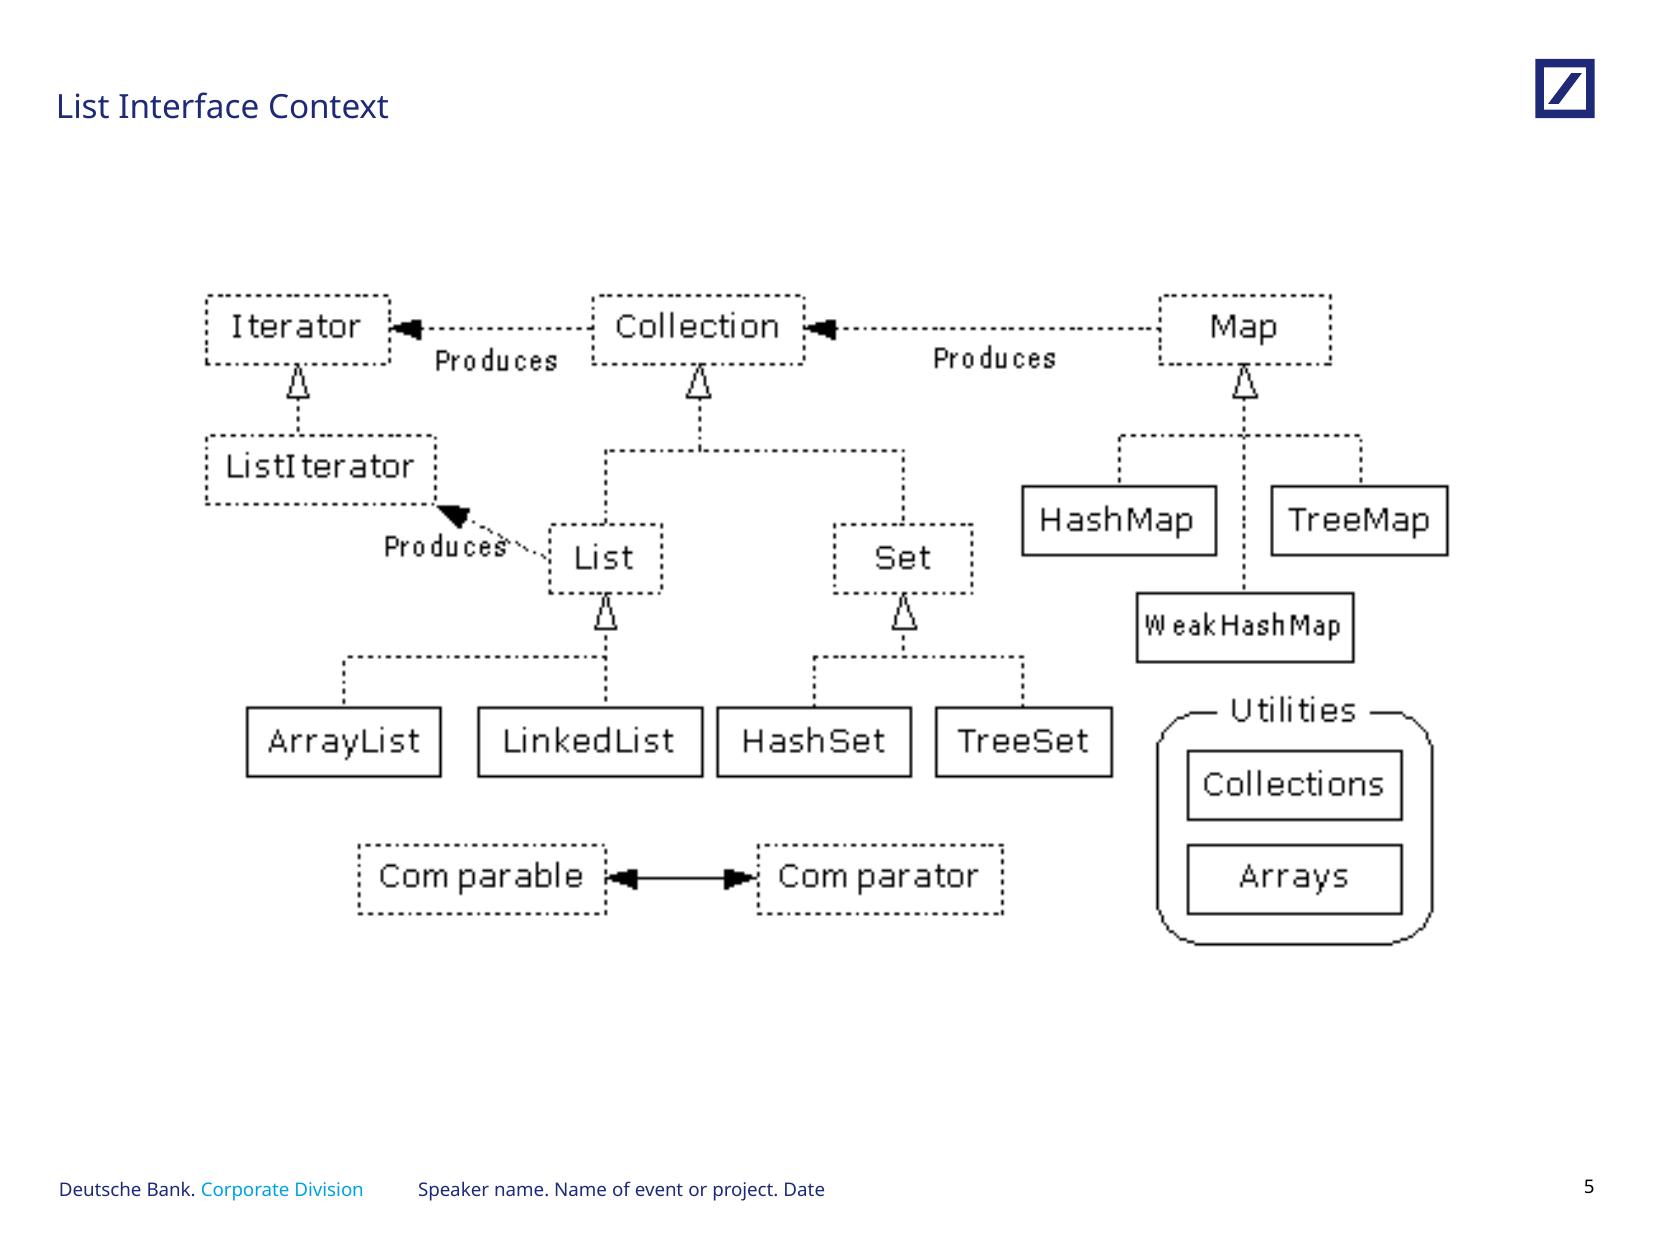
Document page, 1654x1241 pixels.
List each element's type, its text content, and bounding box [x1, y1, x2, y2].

picture [201, 290, 1453, 950]
footer Speaker name. Name of event or project. Date [418, 1181, 1228, 1211]
title List Interface Context [55, 89, 1477, 182]
slide_number 4 [1535, 1181, 1595, 1211]
